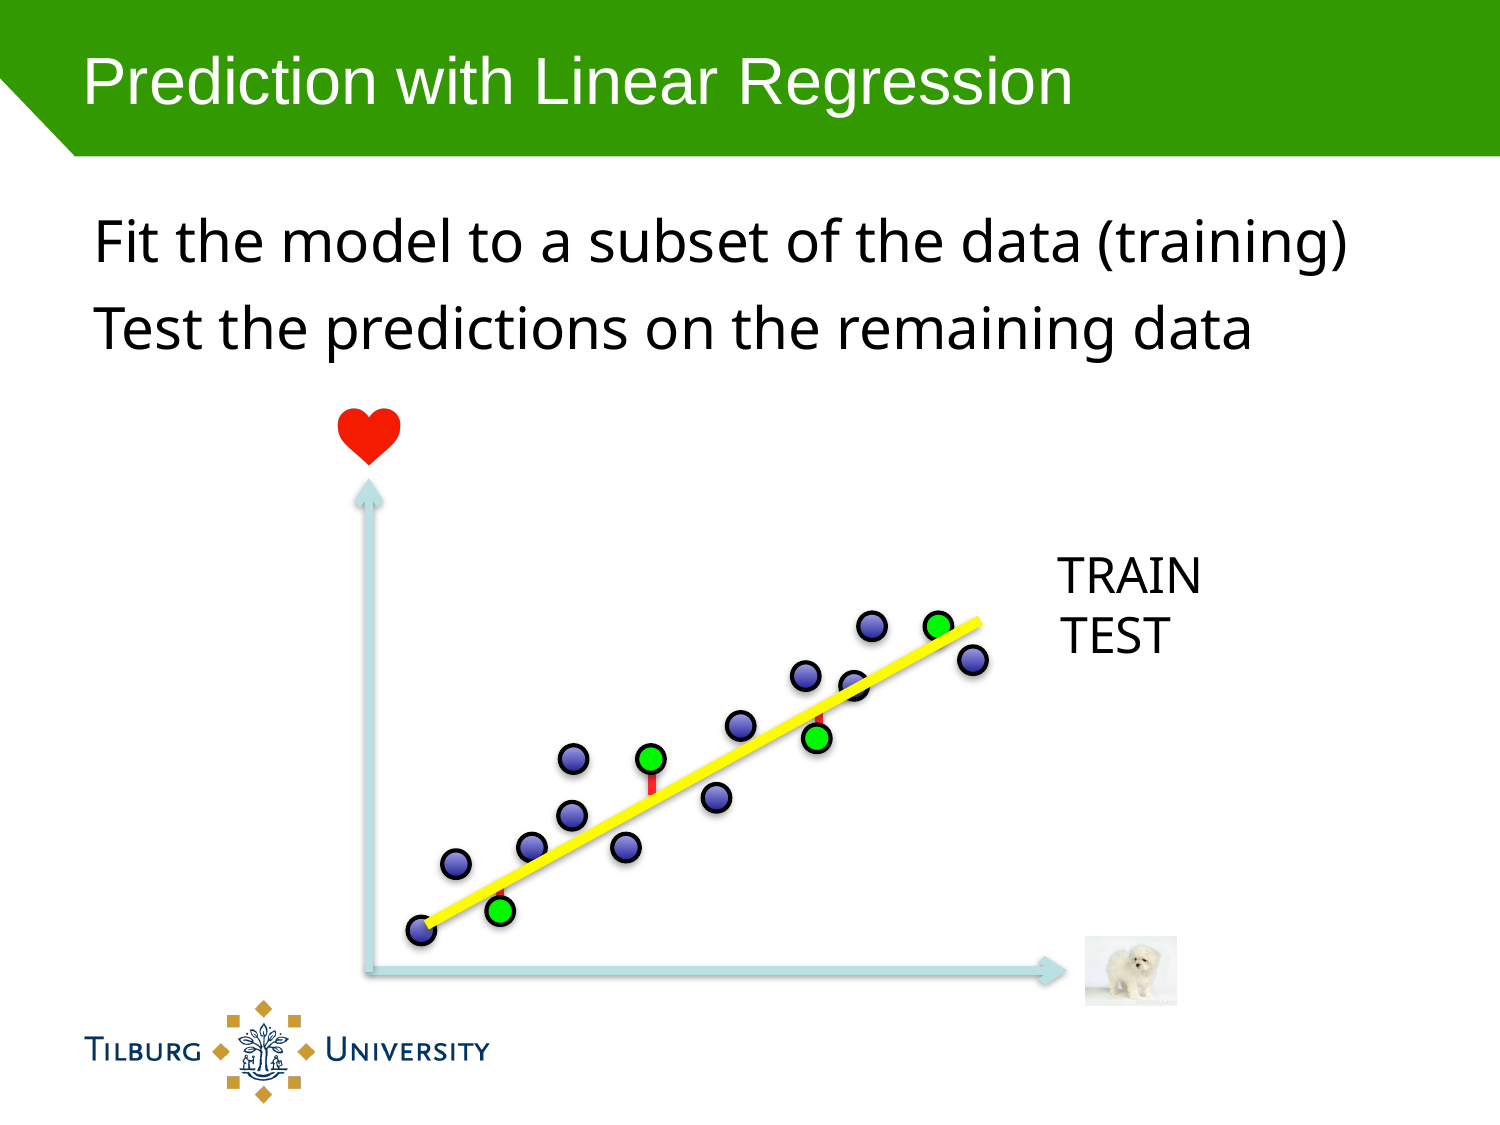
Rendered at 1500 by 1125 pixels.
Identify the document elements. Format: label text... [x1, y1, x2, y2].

picture [334, 402, 404, 472]
text_box Fit the model to a subset of the data (training) Test the predictions on the remaining data [87, 197, 1462, 395]
title Prediction with Linear Regression [74, 0, 1426, 157]
picture [1084, 945, 1178, 1006]
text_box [407, 535, 1215, 945]
text_box [373, 963, 1068, 978]
picture [78, 994, 495, 1111]
